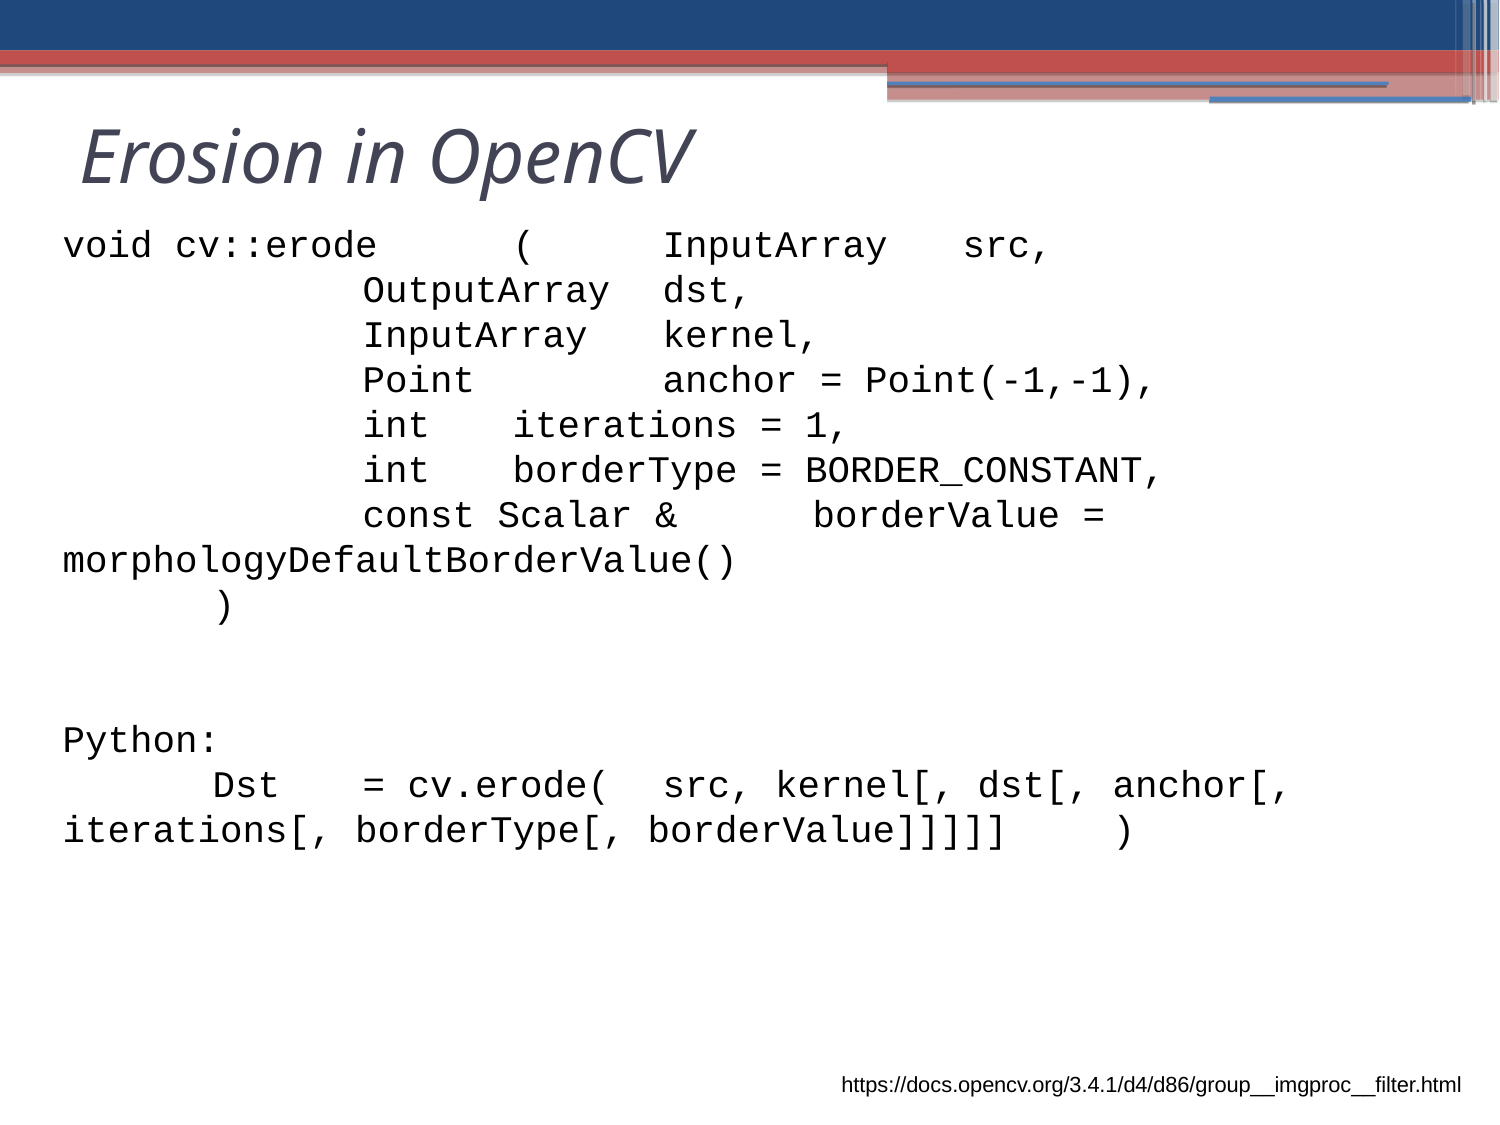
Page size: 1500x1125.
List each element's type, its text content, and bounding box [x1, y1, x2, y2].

text_box Erosion in OpenCV [64, 66, 1414, 241]
text_box https://docs.opencv.org/3.4.1/d4/d86/group__imgproc__filter.html [826, 1062, 1478, 1102]
text_box void cv::erode ( InputArray src, OutputArray dst, InputArray kernel, Point anchor = Point(-1,-1), int iterations = 1, int borderType = BORDER_CONSTANT, const Scalar & borderValue = morphologyDefaultBorderValue() ) Python: Dst = cv.erode( src, kernel[, dst[, anchor[, iterations[, borderType[, borderValue]]]]] ) [47, 212, 1355, 1019]
